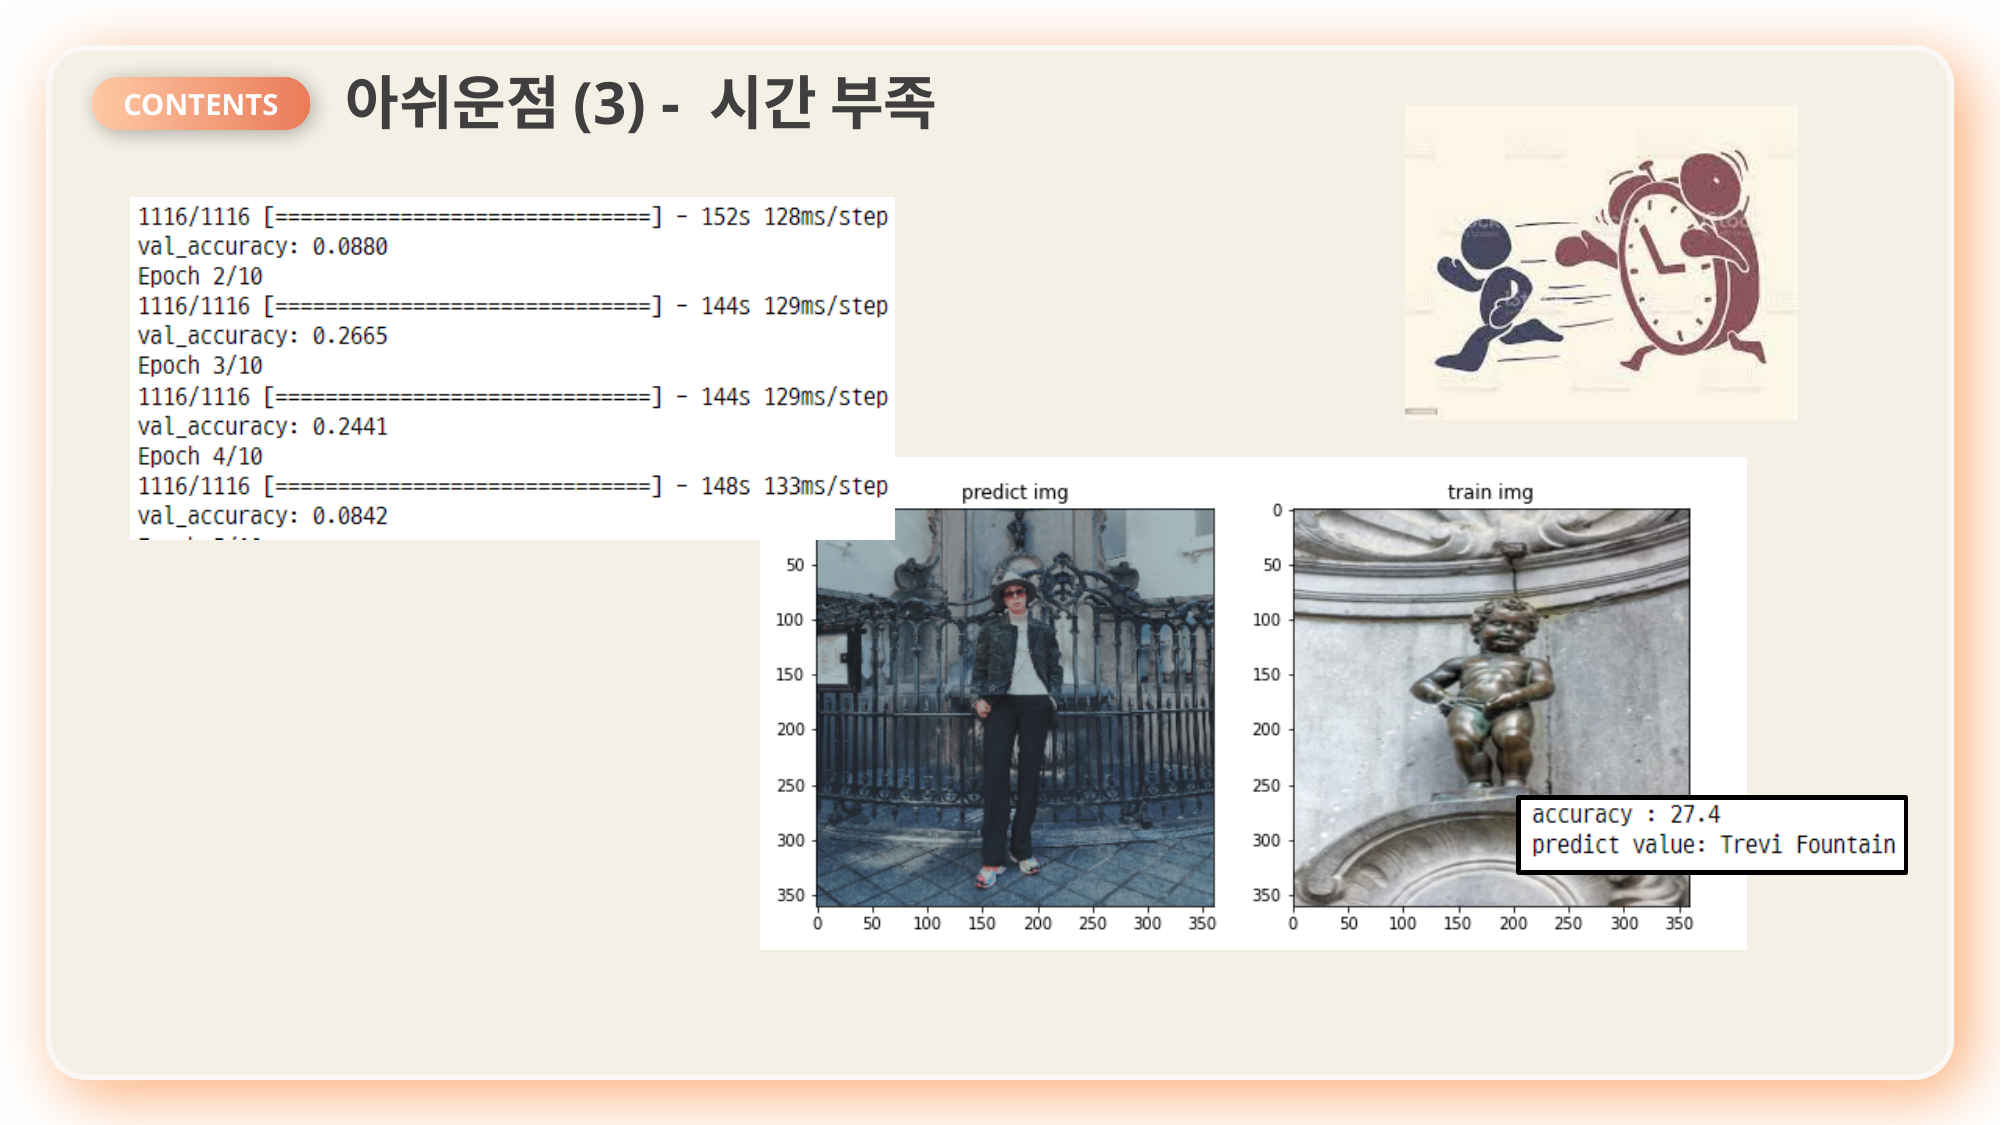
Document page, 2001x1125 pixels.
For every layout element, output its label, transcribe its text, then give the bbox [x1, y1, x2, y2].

picture [130, 197, 1904, 950]
text_box CONTENTS [91, 77, 310, 130]
picture [1405, 105, 1799, 420]
text_box 아쉬운점(3) - 시간 부족 [330, 58, 1554, 144]
text_box [48, 47, 1952, 1078]
